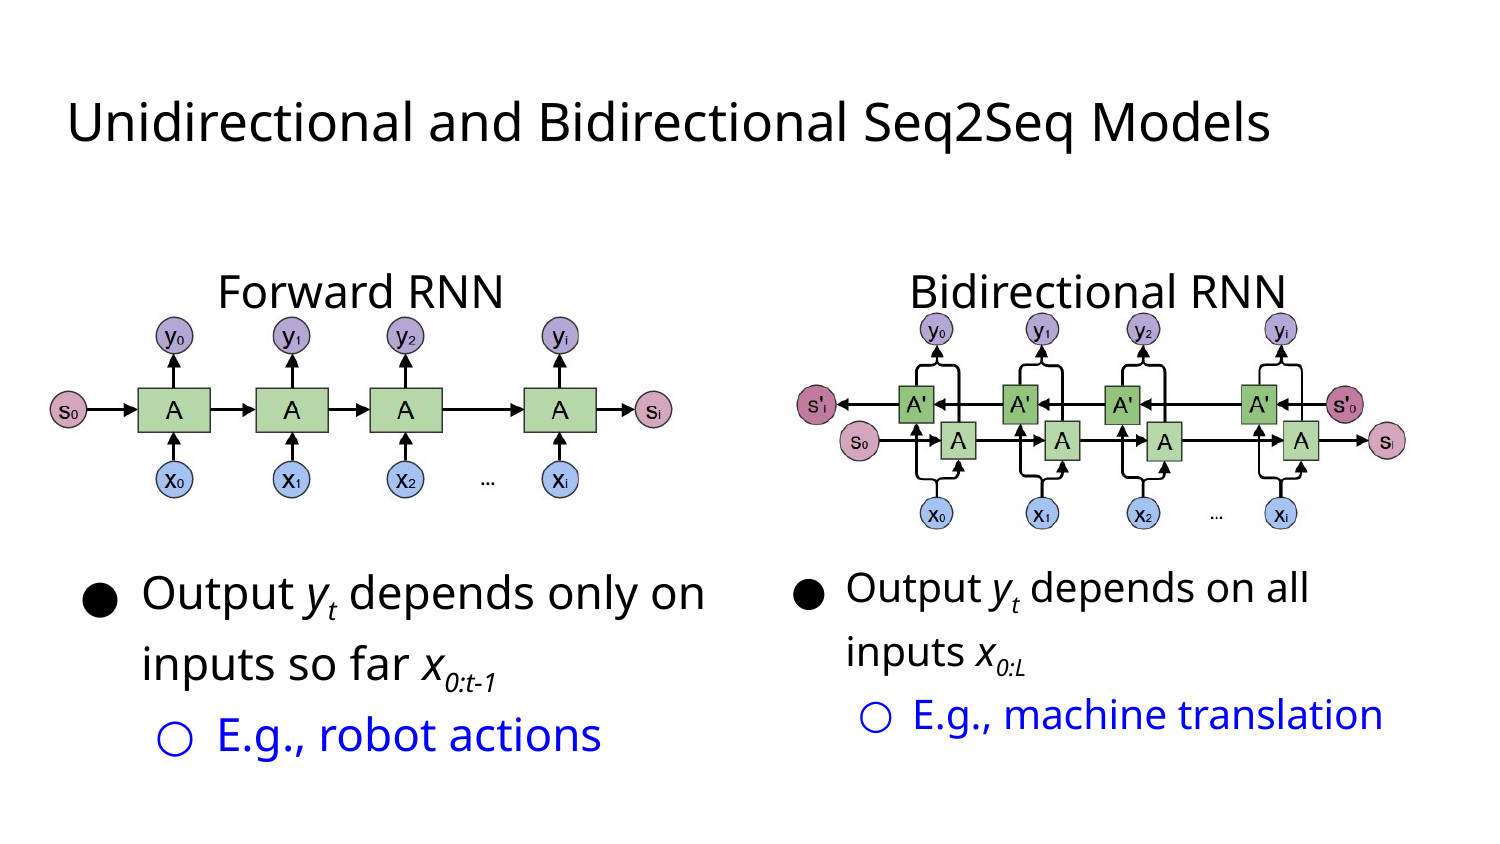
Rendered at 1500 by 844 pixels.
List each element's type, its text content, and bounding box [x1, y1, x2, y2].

list Output yt depends only on inputs so far x0:t-1 E.g., robot actions [51, 539, 725, 786]
title Unidirectional and Bidirectional Seq2Seq Models [51, 72, 1449, 167]
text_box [786, 247, 1412, 536]
list Output yt depends on all inputs x0:L E.g., machine translation [763, 539, 1437, 786]
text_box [42, 247, 681, 501]
